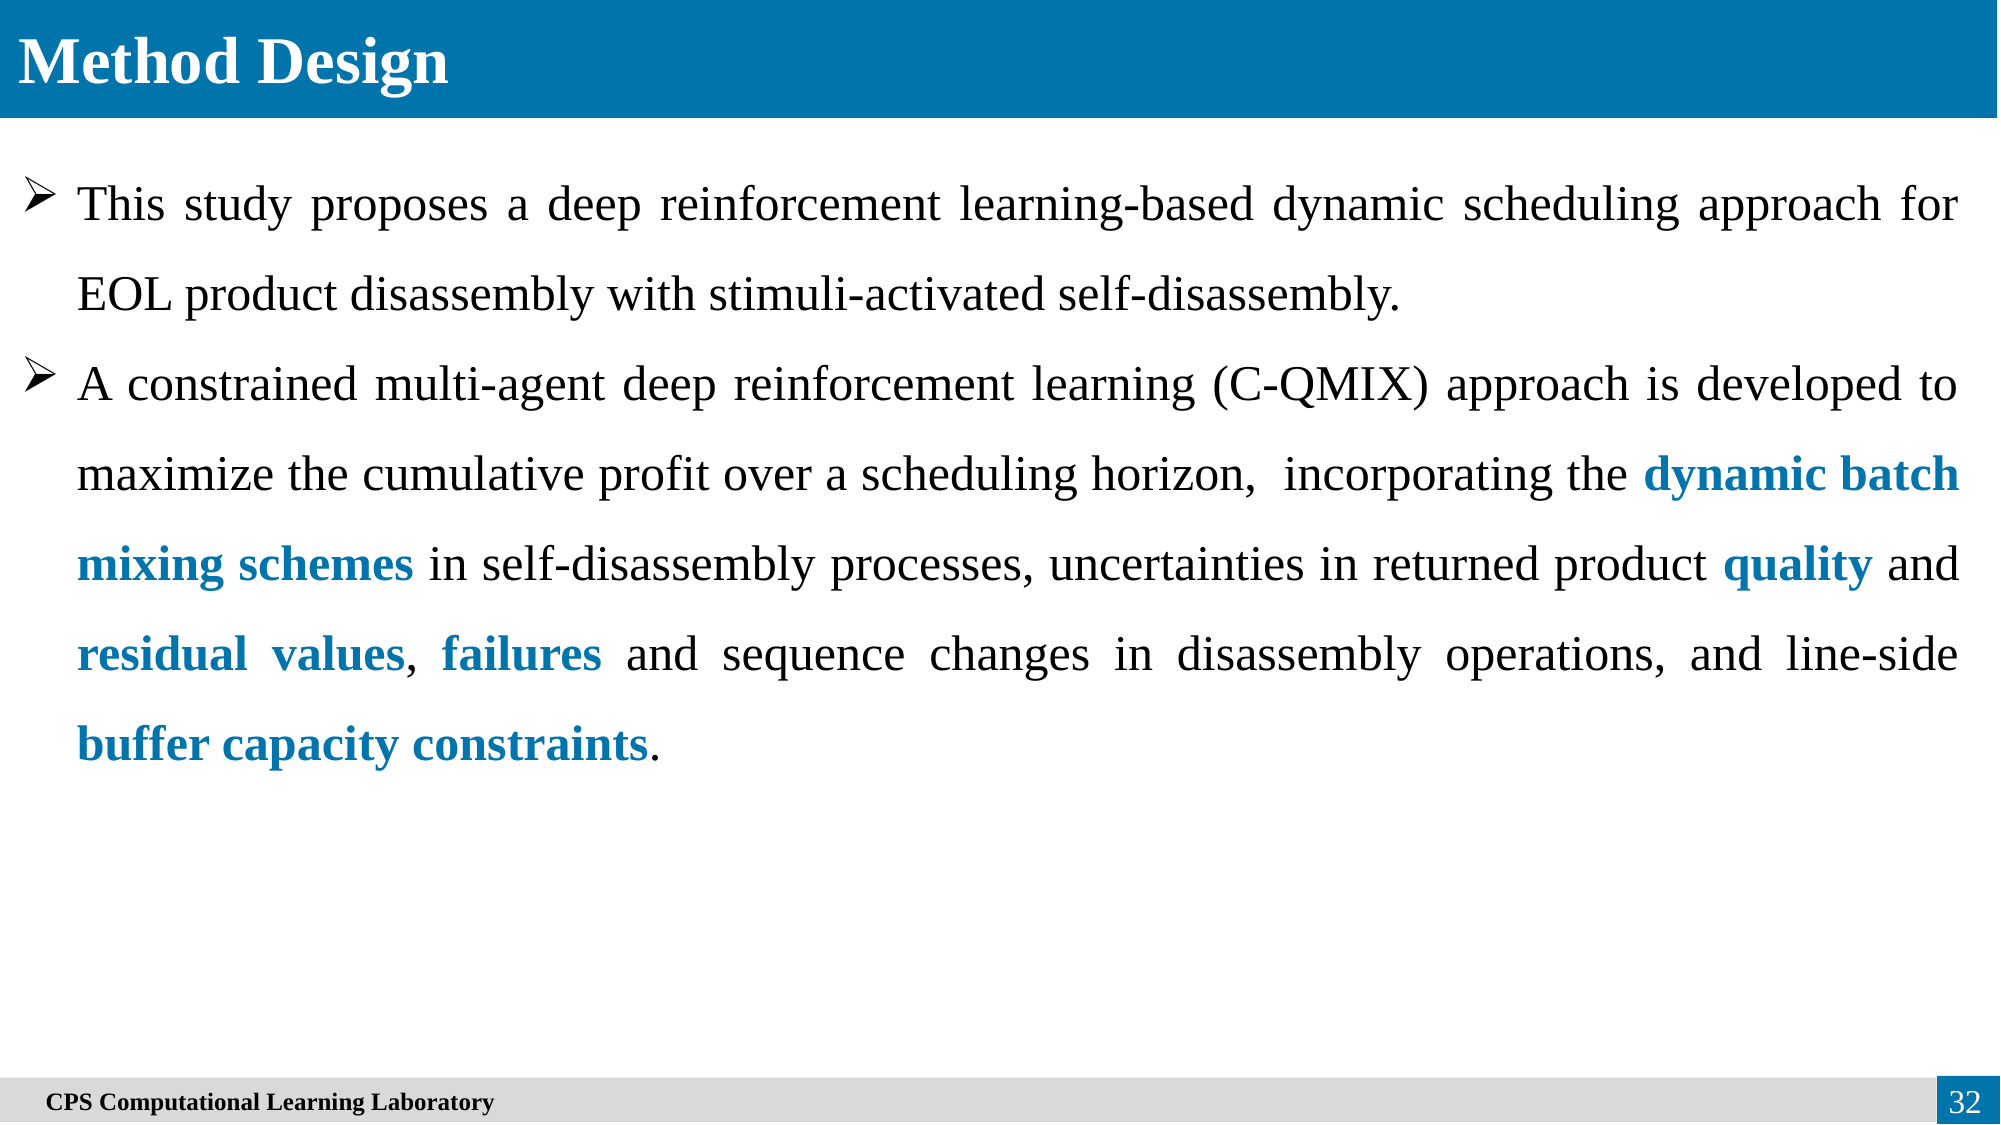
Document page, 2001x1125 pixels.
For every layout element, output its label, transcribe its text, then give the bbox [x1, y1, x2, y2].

text_box [1975, 1070, 1997, 1074]
text_box [0, 0, 1998, 119]
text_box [0, 1074, 2000, 1125]
text_box Method Design [3, 9, 1077, 104]
text_box This study proposes a deep reinforcement learning-based dynamic scheduling approach for EOL product disassembly with stimuli-activated self-disassembly. A constrained multi-agent deep reinforcement learning (C-QMIX) approach is developed to maximize the cumulative profit over a scheduling horizon, incorporating the dynamic batch mixing schemes in self-disassembly processes, uncertainties in returned product quality and residual values, failures and sequence changes in disassembly operations, and line-side buffer capacity constraints. [5, 133, 1975, 1074]
